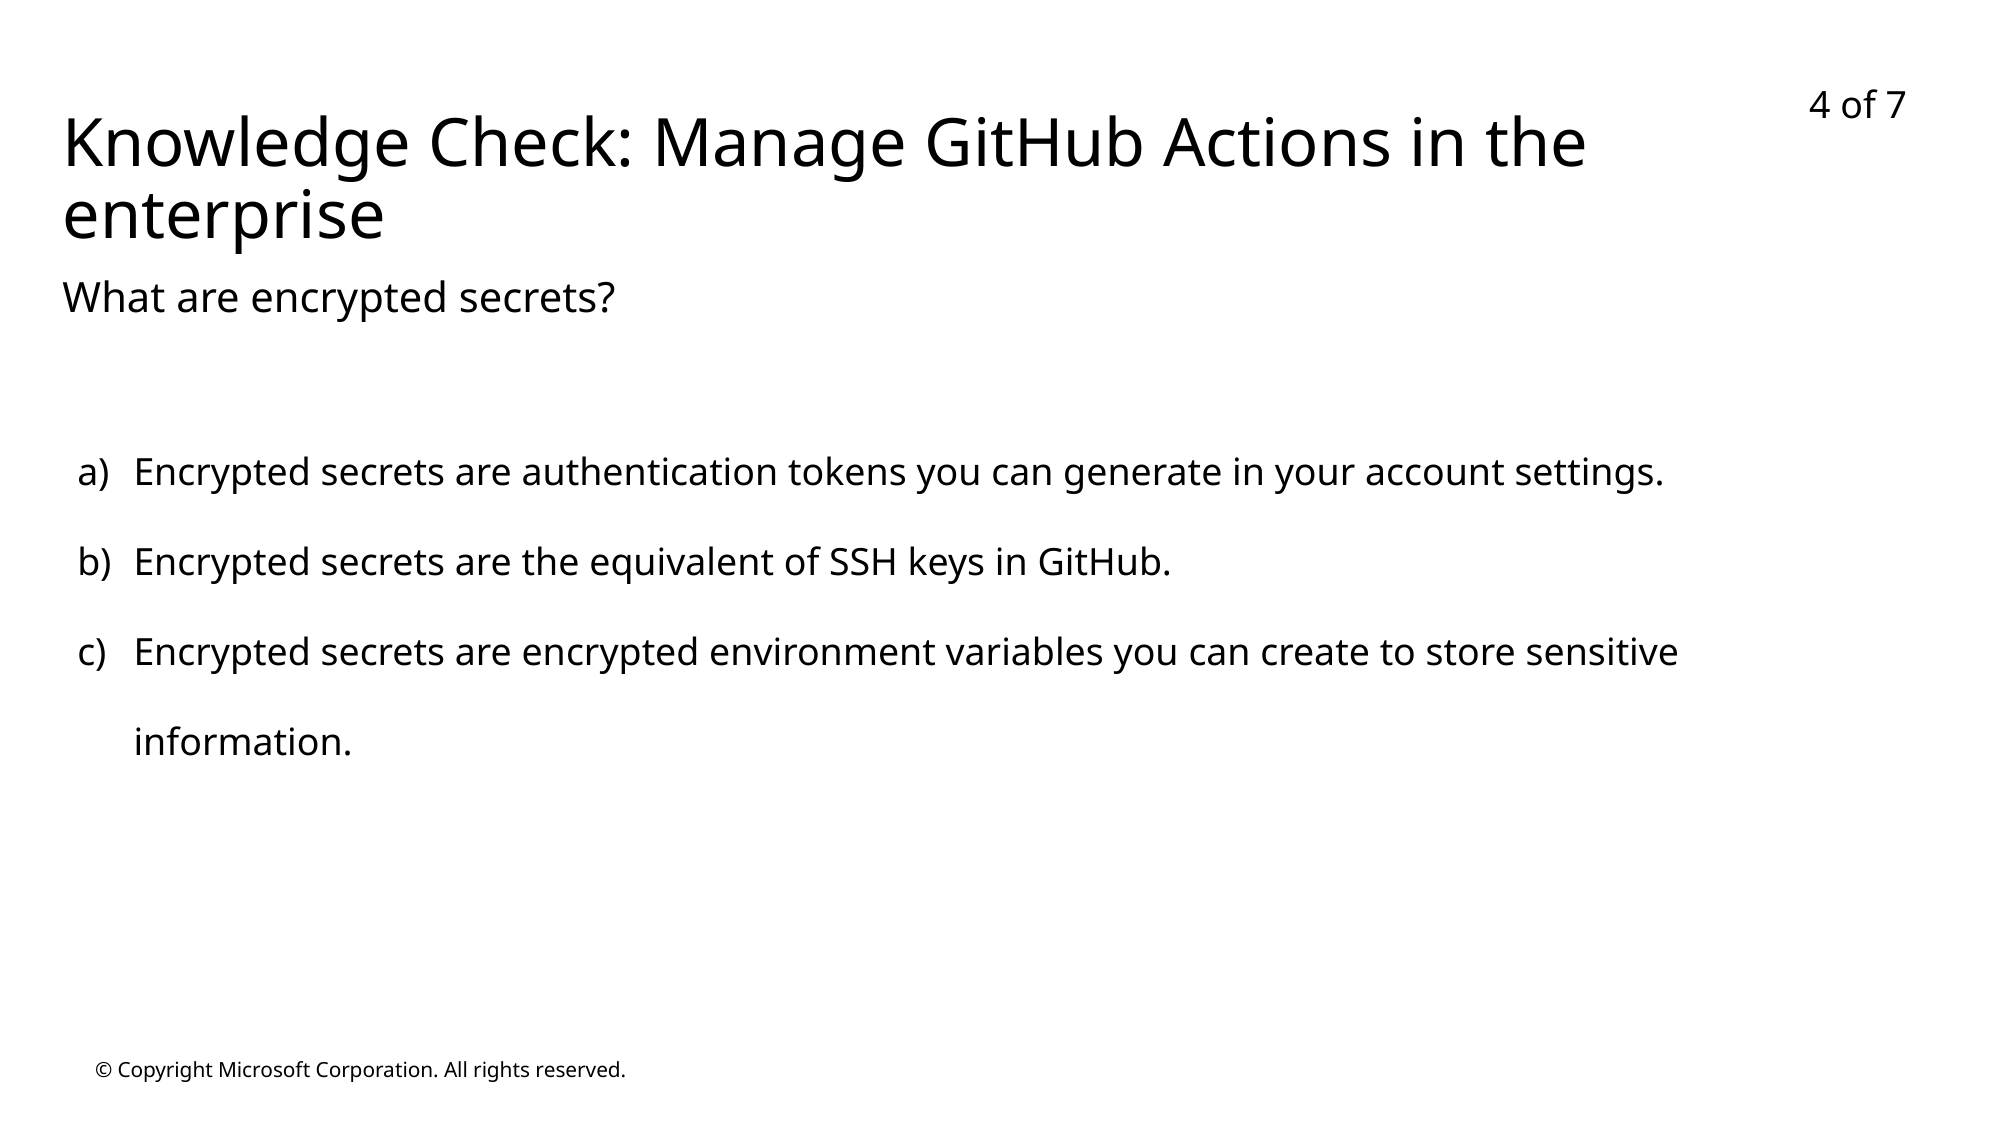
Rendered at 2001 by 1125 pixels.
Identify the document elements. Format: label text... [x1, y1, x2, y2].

text_box What are encrypted secrets? [62, 276, 1752, 395]
title Knowledge Check: Manage GitHub Actions in the enterprise [62, 108, 1816, 209]
text_box 4 of 7 [1794, 73, 1938, 134]
text_box © Copyright Microsoft Corporation. All rights reserved. [95, 1053, 776, 1086]
text_box Encrypted secrets are authentication tokens you can generate in your account settings. Encrypted secrets are the equivalent of SSH keys in GitHub. Encrypted secrets are encrypted environment variables you can create to store sensitive information. [62, 395, 1904, 771]
